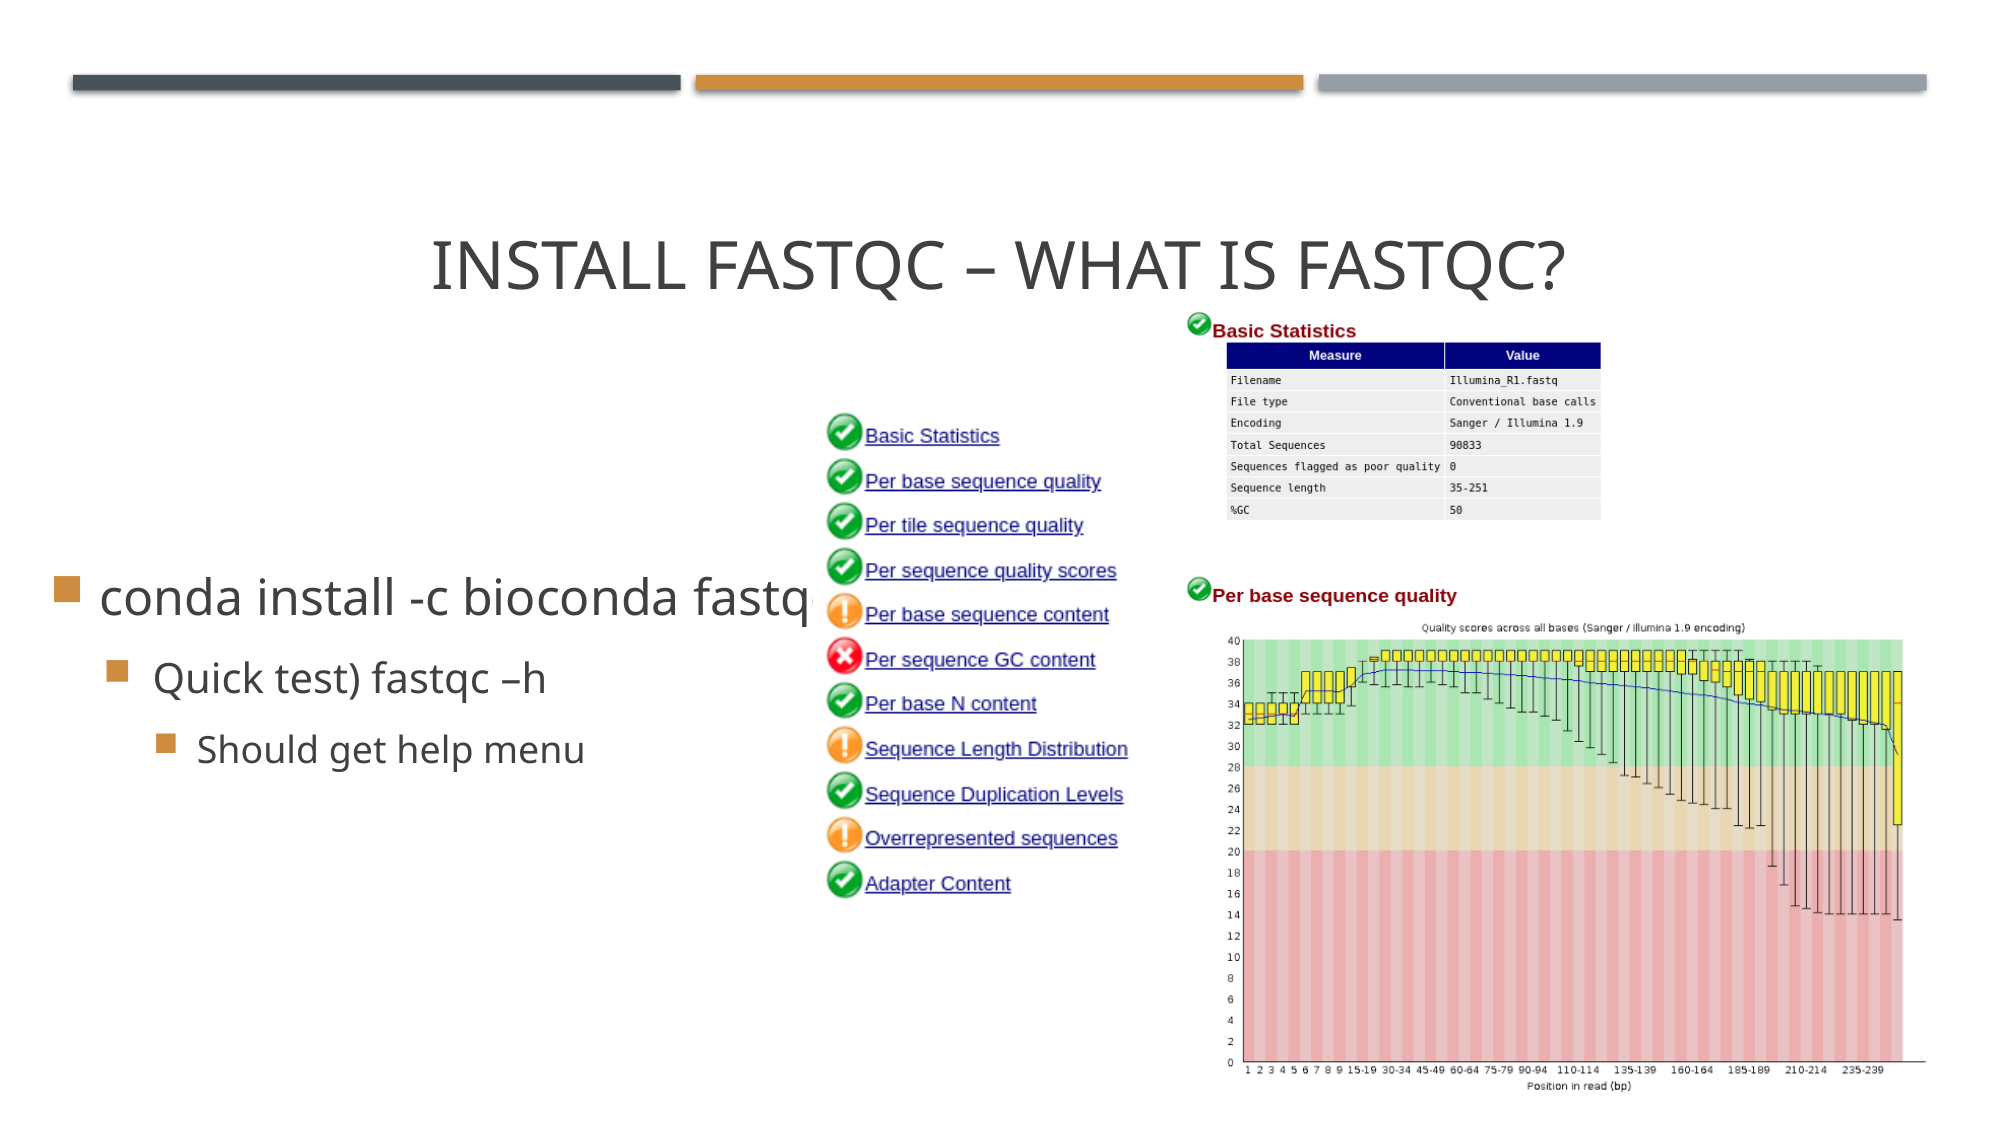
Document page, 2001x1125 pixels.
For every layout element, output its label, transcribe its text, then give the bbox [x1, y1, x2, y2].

picture [813, 407, 1157, 923]
picture [1176, 303, 1939, 1112]
title Install FastQC – What is Fastqc? [95, 115, 1905, 311]
list conda install -c bioconda fastqc Quick test) fastqc –h Should get help menu [34, 492, 807, 839]
